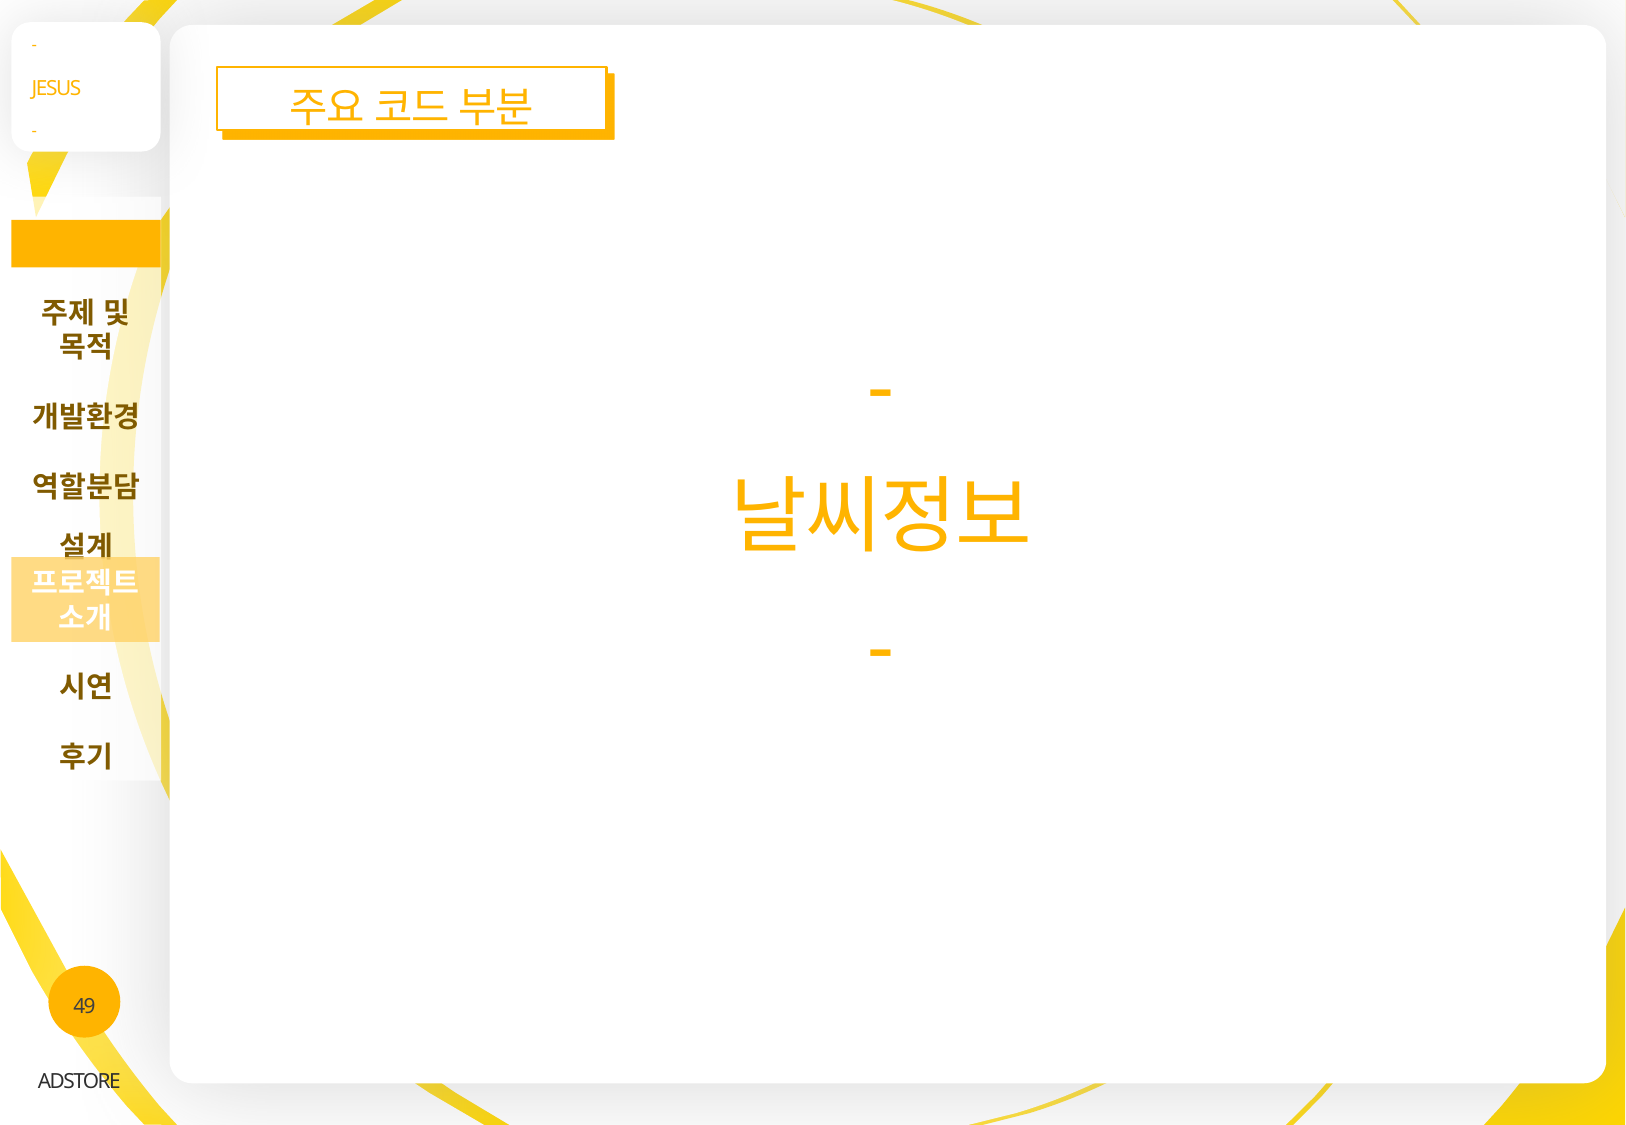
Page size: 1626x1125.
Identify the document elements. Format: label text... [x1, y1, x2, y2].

list INDEX [11, 219, 161, 268]
list ADSTORE [22, 1053, 146, 1106]
text_box 주제 및 목적 개발환경 역할분담 설계 시연 후기 [11, 196, 162, 781]
text_box - 날씨정보 - [523, 277, 1240, 717]
slide_number 49 [53, 983, 116, 1023]
text_box 프로젝트 소개 [11, 557, 160, 642]
text_box - JESUS - [11, 18, 161, 156]
list 주요 코드 부분 [216, 66, 608, 131]
